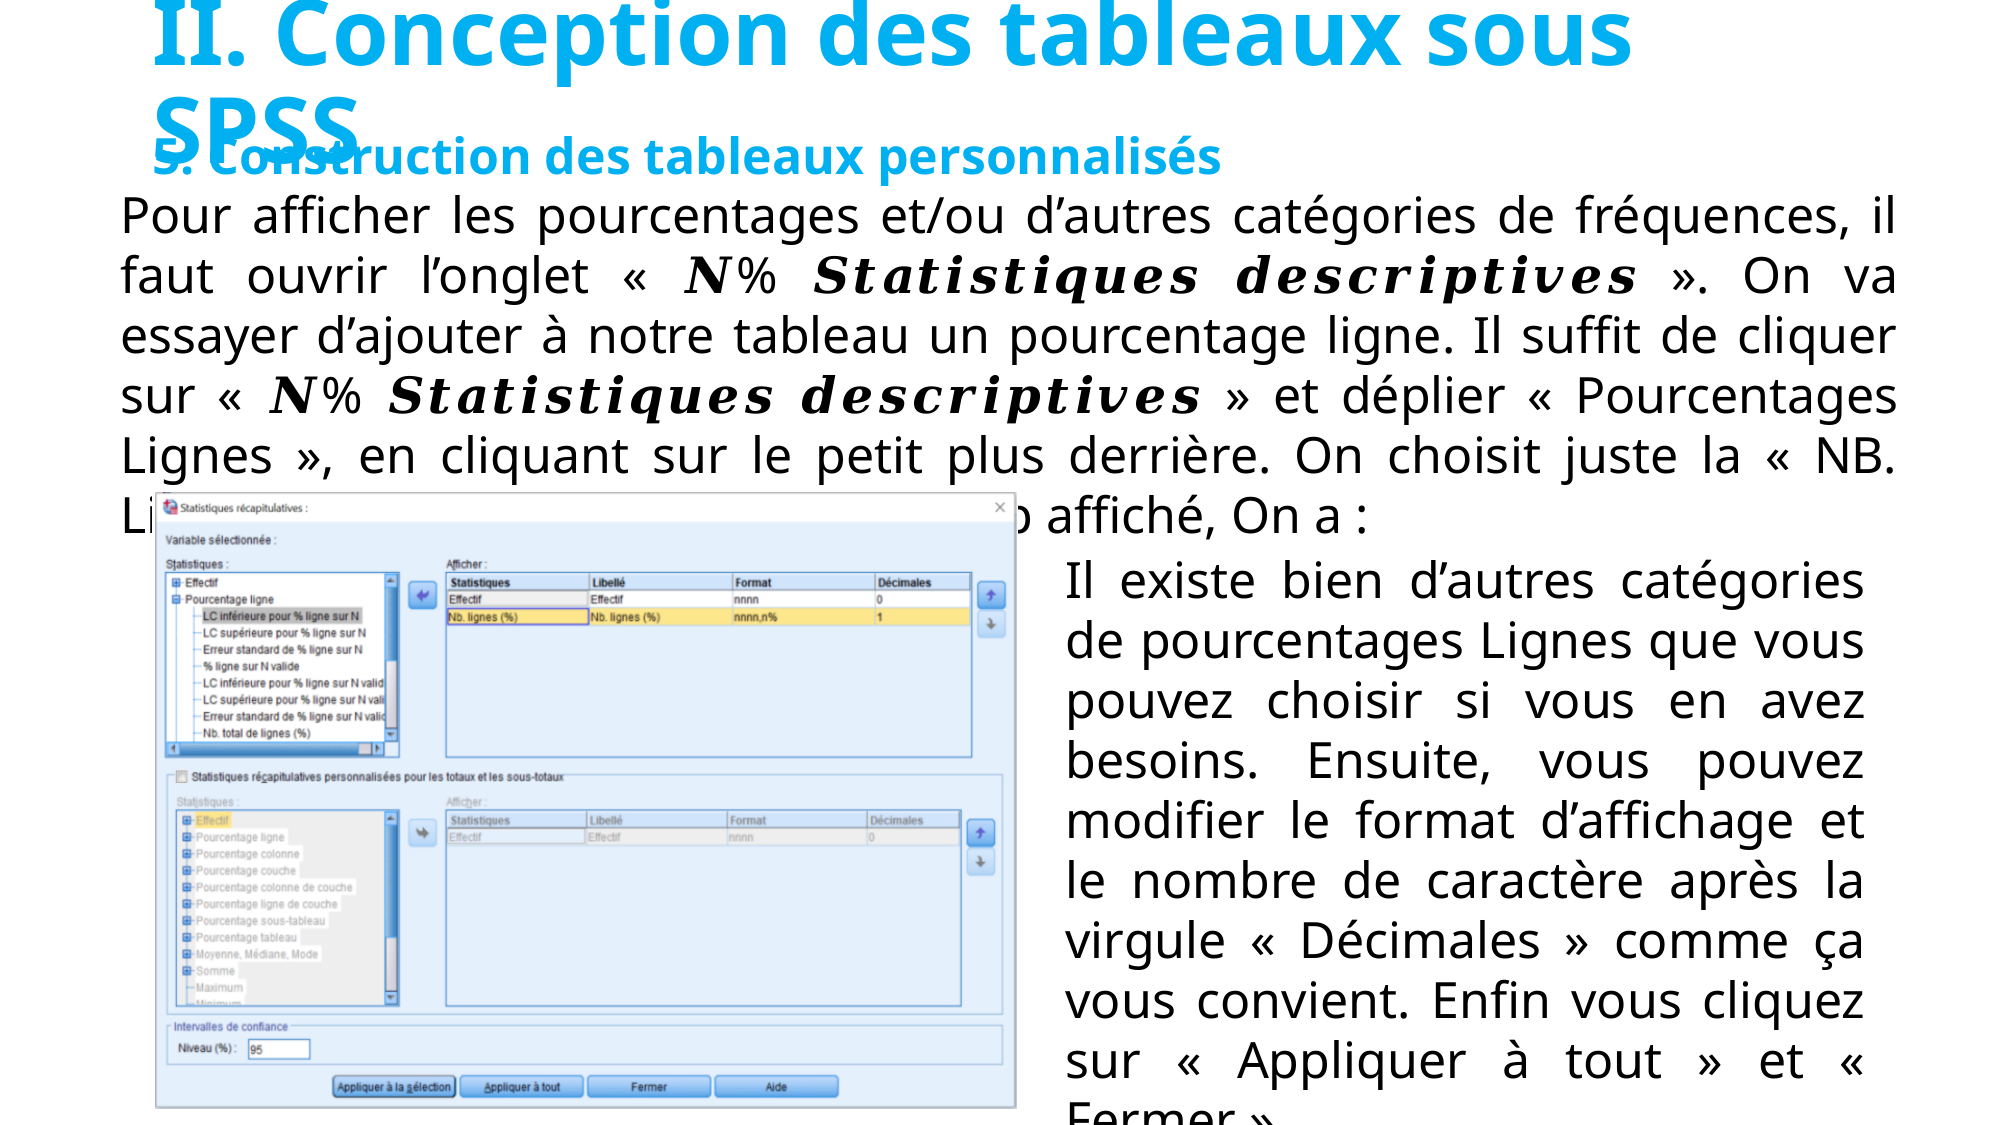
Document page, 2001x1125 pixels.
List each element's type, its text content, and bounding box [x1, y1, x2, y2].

picture [152, 491, 1018, 1109]
text_box Il existe bien d’autres catégories de pourcentages Lignes que vous pouvez choisir si vous en avez besoins. Ensuite, vous pouvez modifier le format d’affichage et le nombre de caractère après la virgule « Décimales » comme ça vous convient. Enfin vous cliquez sur « Appliquer à tout » et « Fermer ». [1050, 540, 1881, 1125]
text_box Pour afficher les pourcentages et/ou d’autres catégories de fréquences, il faut ouvrir l’onglet « 𝑵% 𝑺𝒕𝒂𝒕𝒊𝒔𝒕𝒊𝒒𝒖𝒆𝒔 𝒅𝒆𝒔𝒄𝒓𝒊𝒑𝒕𝒊𝒗𝒆𝒔 ». On va essayer d’ajouter à notre tableau un pourcentage ligne. Il suffit de cliquer sur « 𝑵% 𝑺𝒕𝒂𝒕𝒊𝒔𝒕𝒊𝒒𝒖𝒆𝒔 𝒅𝒆𝒔𝒄𝒓𝒊𝒑𝒕𝒊𝒗𝒆𝒔 » et déplier « Pourcentages Lignes », en cliquant sur le petit plus derrière. On choisit juste la « NB. Ligne (%) », et on le met dans le champ affiché, On a : [105, 176, 1914, 551]
title II. Conception des tableaux sous SPSS [137, 26, 1863, 144]
text_box 5. Construction des tableaux personnalisés [137, 117, 1762, 176]
